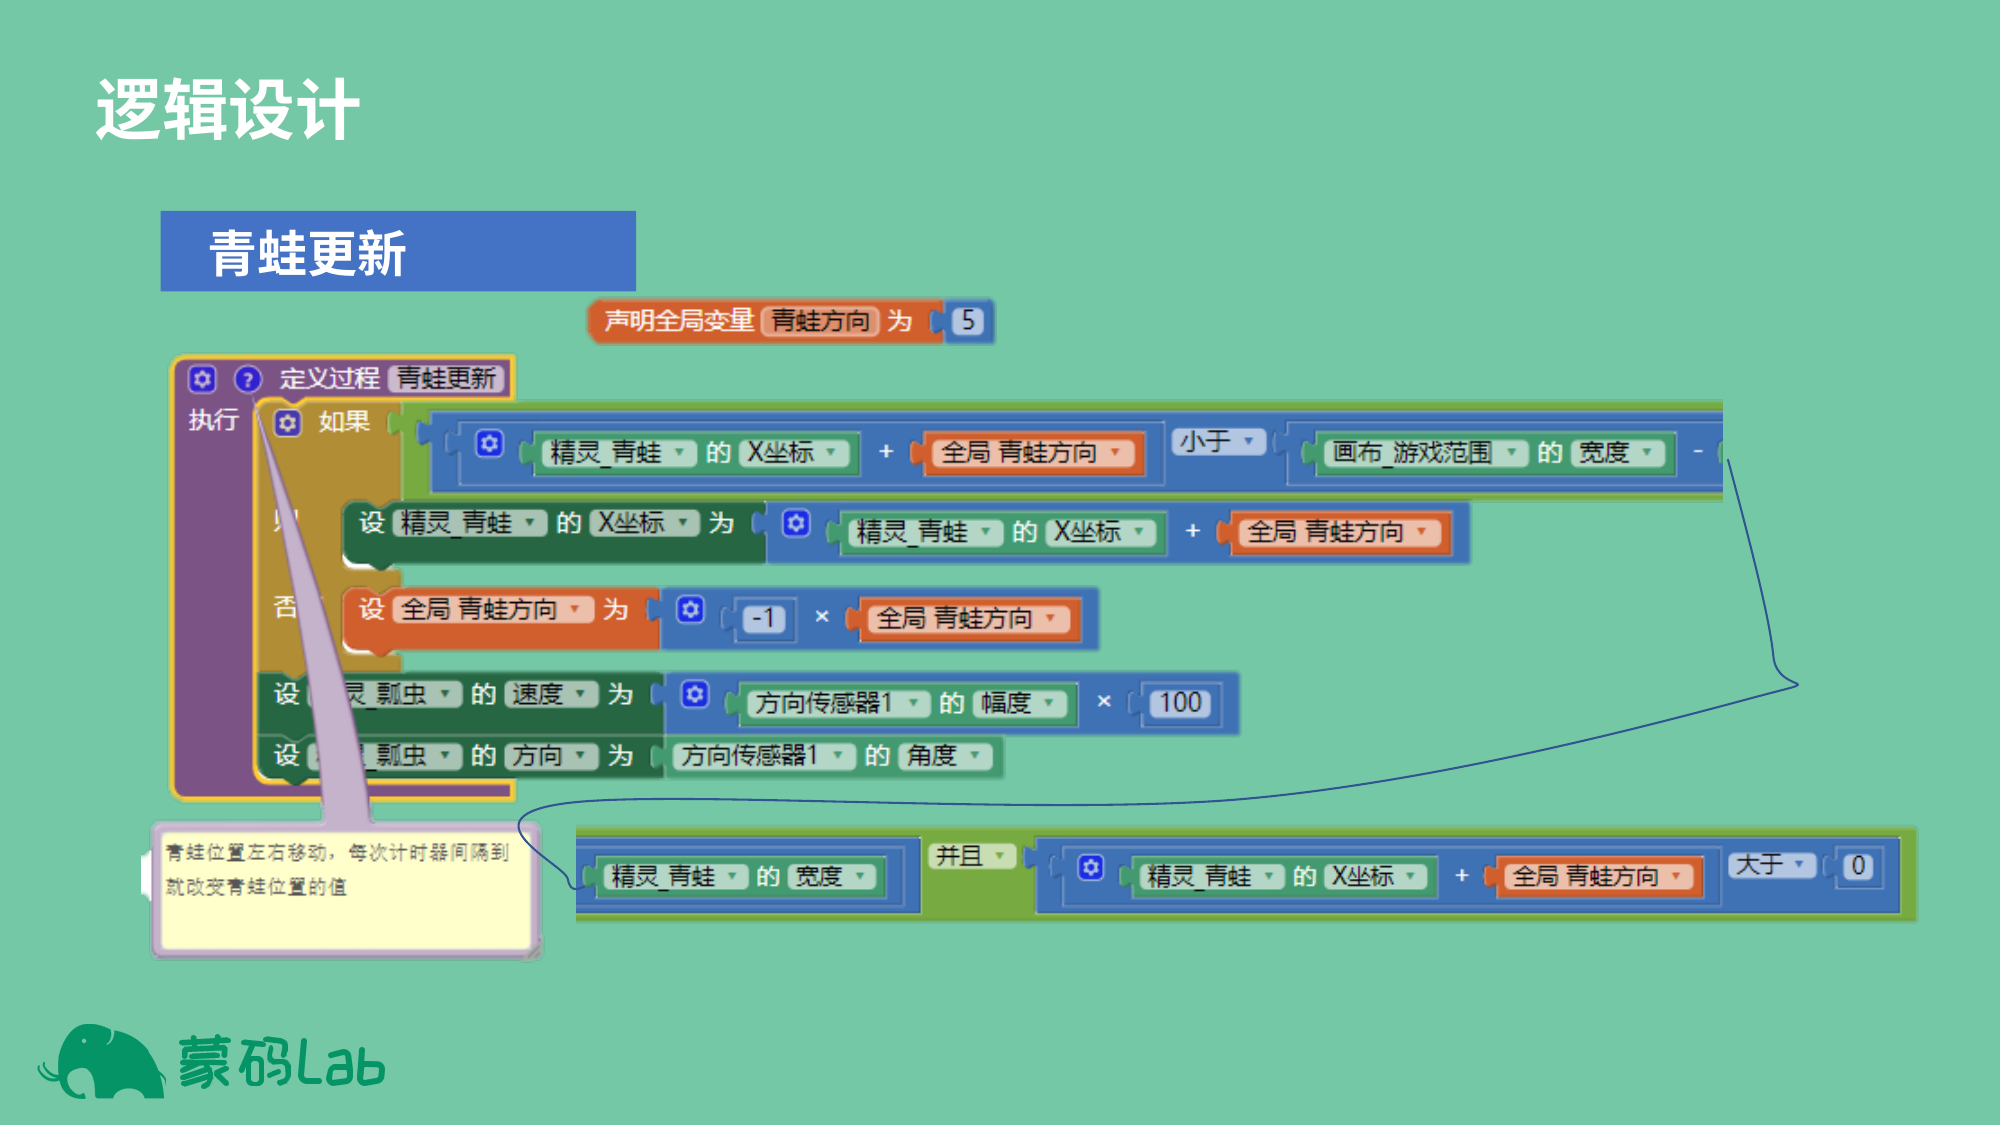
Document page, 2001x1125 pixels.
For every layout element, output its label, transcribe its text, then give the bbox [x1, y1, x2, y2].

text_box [160, 210, 734, 357]
list 逻辑设计 [80, 69, 1136, 174]
picture [26, 1015, 394, 1108]
text_box [1723, 458, 1799, 707]
picture [141, 263, 1929, 970]
